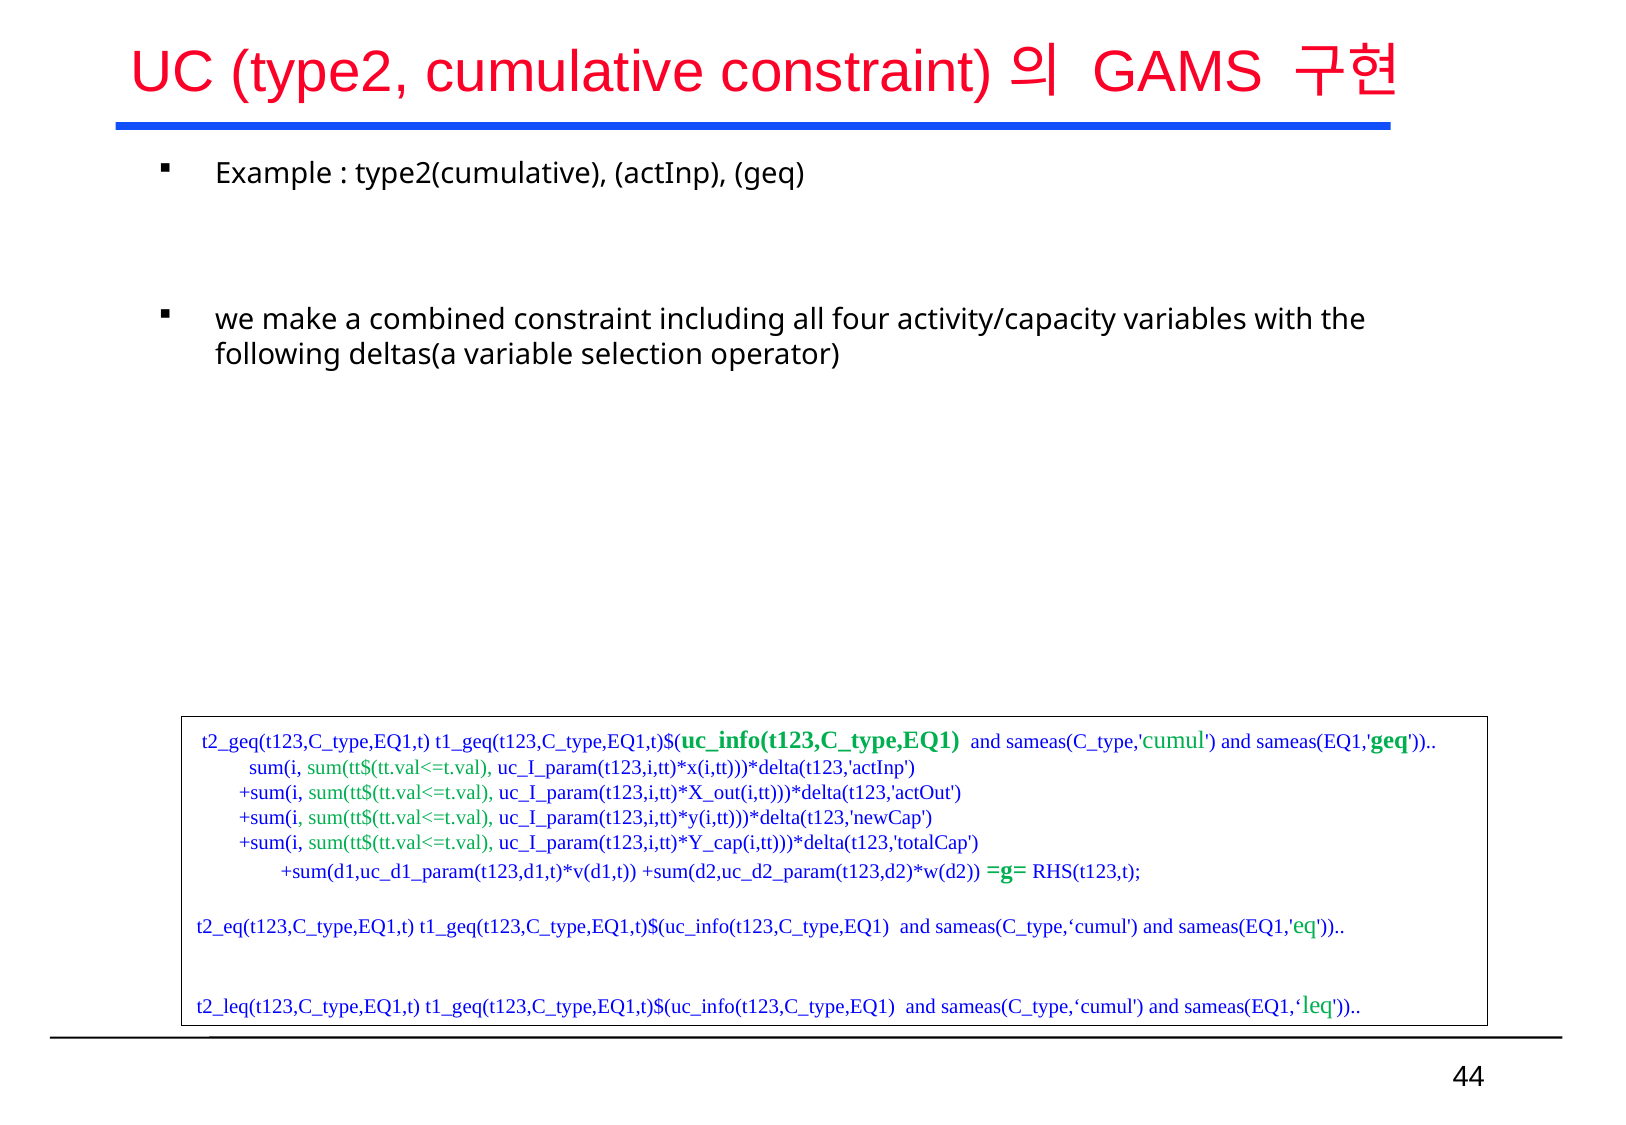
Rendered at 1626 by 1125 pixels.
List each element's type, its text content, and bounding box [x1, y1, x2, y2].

slide_number 44 [1162, 1049, 1501, 1101]
text_box t2_geq(t123,C_type,EQ1,t) t1_geq(t123,C_type,EQ1,t)$(uc_info(t123,C_type,EQ1) and sameas(C_type,'cumul') and sameas(EQ1,'geq')).. sum(i, sum(tt$(tt.val<=t.val), uc_I_param(t123,i,tt)*x(i,tt)))*delta(t123,'actInp') +sum(i, sum(tt$(tt.val<=t.val), uc_I_param(t123,i,tt)*X_out(i,tt)))*delta(t123,'actOut') +sum(i, sum(tt$(tt.val<=t.val), uc_I_param(t123,i,tt)*y(i,tt)))*delta(t123,'newCap') +sum(i, sum(tt$(tt.val<=t.val), uc_I_param(t123,i,tt)*Y_cap(i,tt)))*delta(t123,'totalCap') +sum(d1,uc_d1_param(t123,d1,t)*v(d1,t)) +sum(d2,uc_d2_param(t123,d2)*w(d2)) =g= RHS(t123,t); t2_eq(t123,C_type,EQ1,t) t1_geq(t123,C_type,EQ1,t)$(uc_info(t123,C_type,EQ1) and sameas(C_type,‘cumul') and sameas(EQ1,'eq')).. t2_leq(t123,C_type,EQ1,t) t1_geq(t123,C_type,EQ1,t)$(uc_info(t123,C_type,EQ1) and sameas(C_type,‘cumul') and sameas(EQ1,‘leq')).. [181, 716, 1488, 1026]
title UC (type2, cumulative constraint)의 GAMS 구현 [115, 25, 1510, 120]
